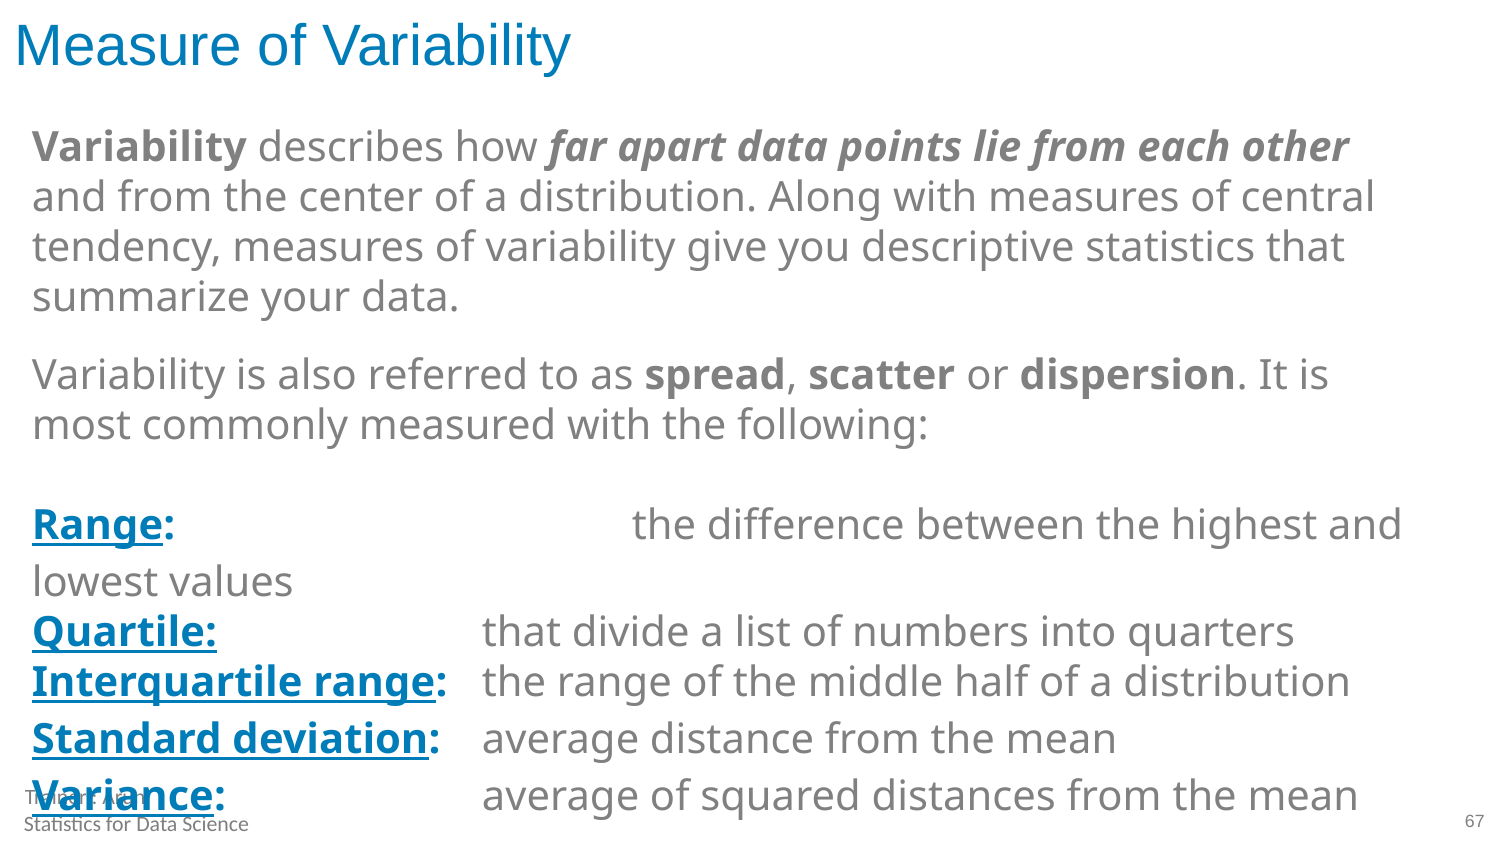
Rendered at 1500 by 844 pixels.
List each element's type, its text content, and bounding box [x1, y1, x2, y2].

title Measure of Variability [0, 8, 1350, 113]
text_box Variability describes how far apart data points lie from each other and from the center of a distribution. Along with measures of central tendency, measures of variability give you descriptive statistics that summarize your data. Variability is also referred to as spread, scatter or dispersion. It is most commonly measured with the following: Range: the difference between the highest and lowest values Quartile: that divide a list of numbers into quarters Interquartile range: the range of the middle half of a distribution Standard deviation: average distance from the mean Variance: average of squared distances from the mean [17, 112, 1450, 844]
